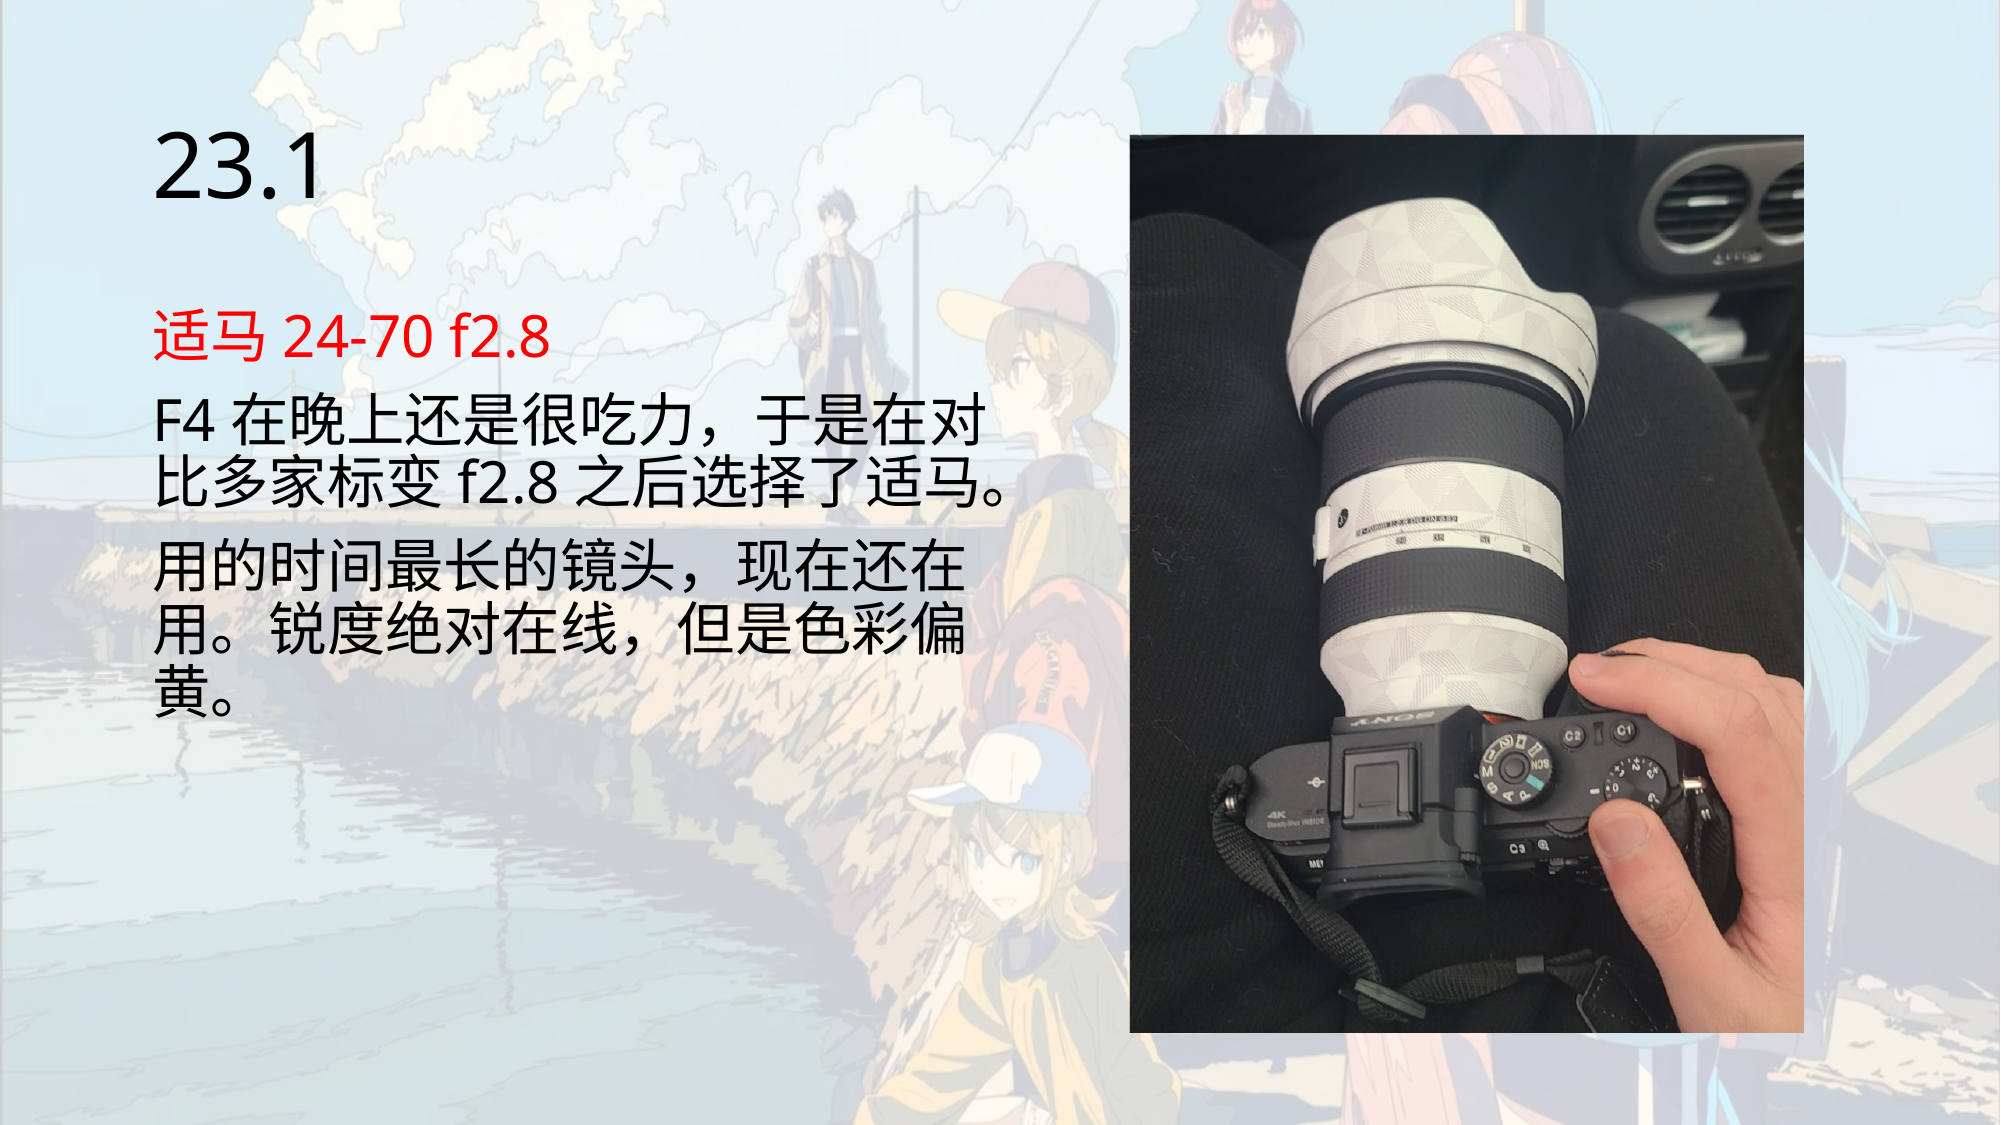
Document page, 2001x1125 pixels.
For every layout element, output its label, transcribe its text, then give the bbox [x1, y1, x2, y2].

picture [1017, 136, 1916, 1032]
list 适马24-70 f2.8 F4在晚上还是很吃力，于是在对比多家标变f2.8之后选择了适马。 用的时间最长的镜头，现在还在用。锐度绝对在线，但是色彩偏黄。 [137, 299, 1013, 1014]
title 23.1 [137, 59, 1863, 278]
